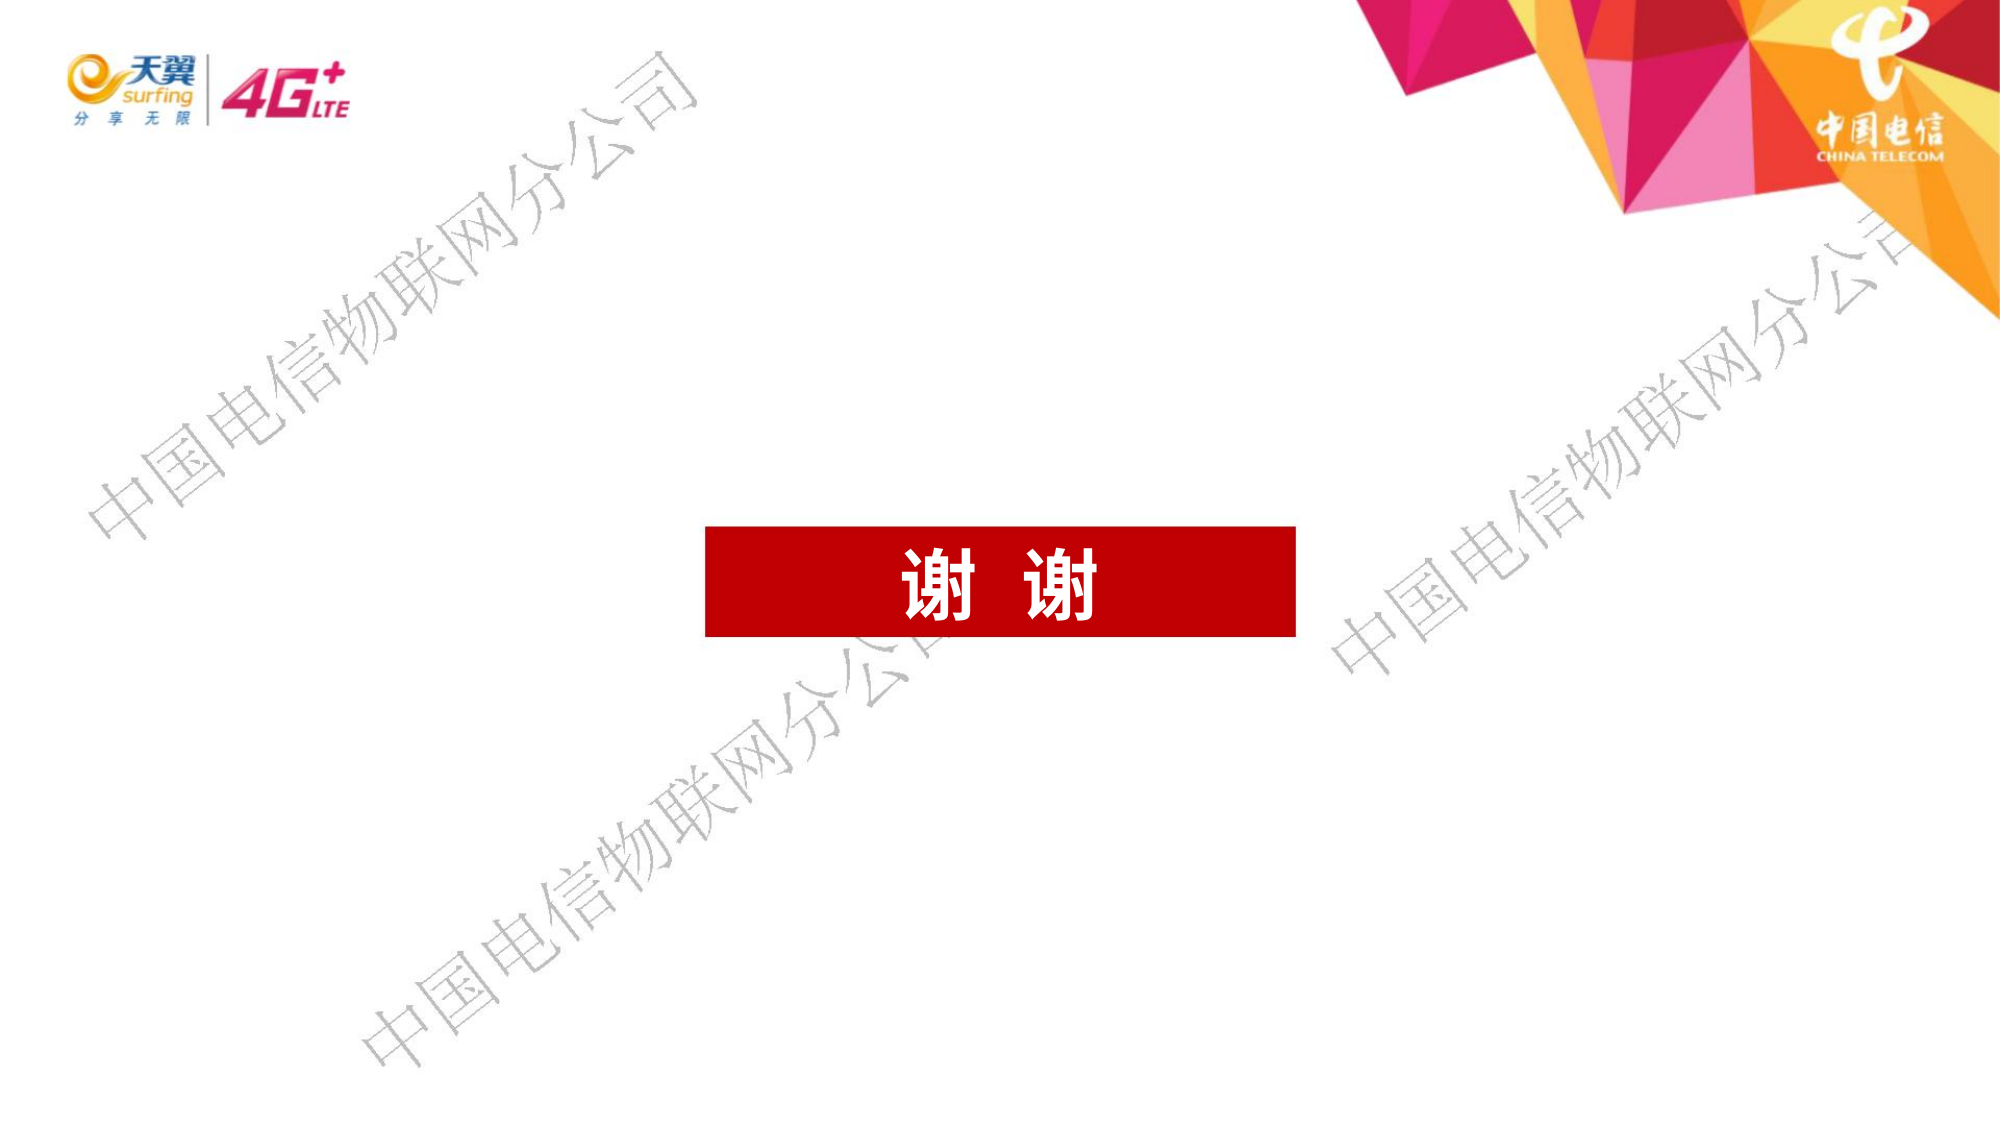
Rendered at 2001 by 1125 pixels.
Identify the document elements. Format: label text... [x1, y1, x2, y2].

text_box 谢 谢 [899, 527, 1219, 630]
text_box [0, 0, 2000, 1125]
